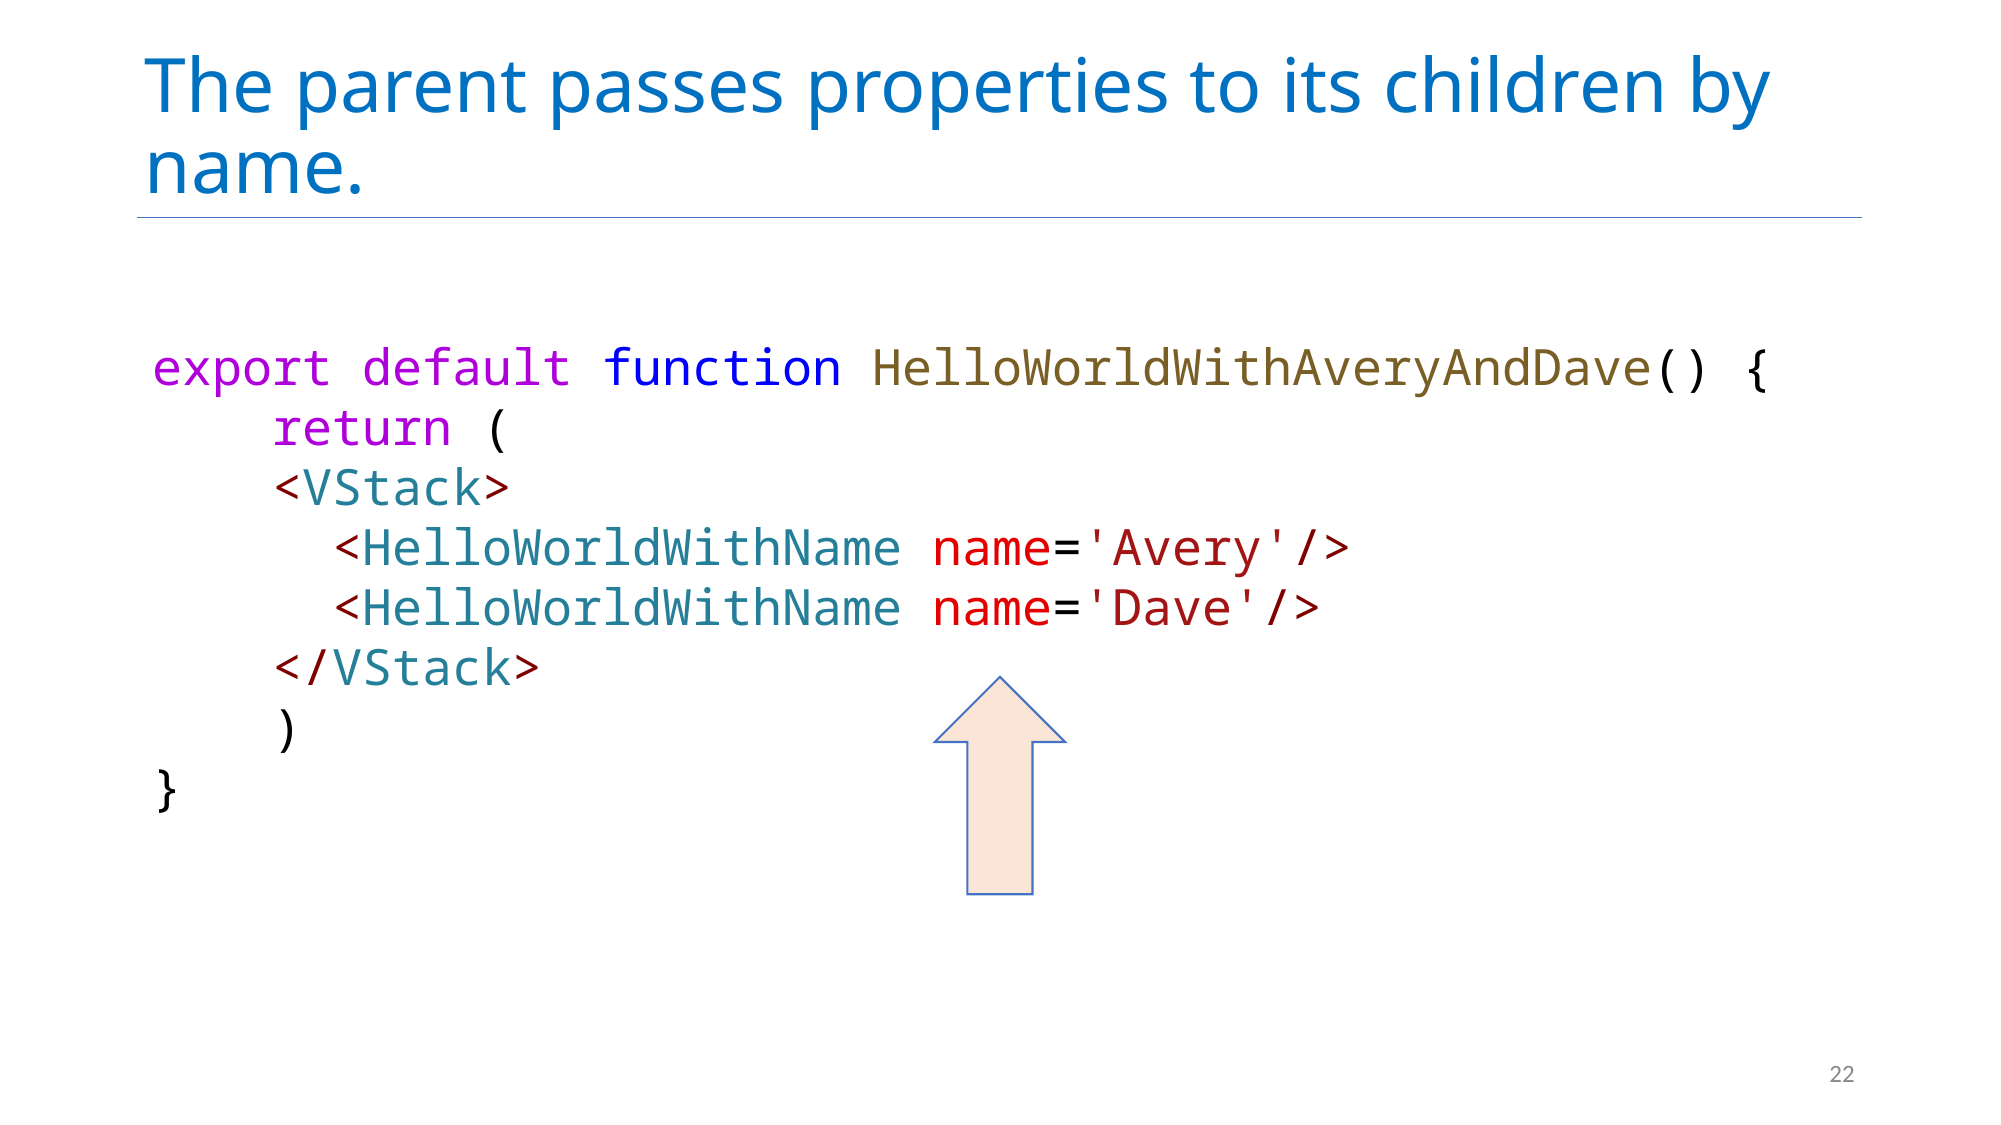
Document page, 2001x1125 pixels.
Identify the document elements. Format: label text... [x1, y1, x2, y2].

title The parent passes properties to its children by name. [136, 0, 1863, 218]
text_box [934, 676, 1066, 895]
text_box export default function HelloWorldWithAveryAndDave() { return ( <VStack> <HelloWorldWithName name='Avery'/> <HelloWorldWithName name='Dave'/> </VStack> ) } [137, 328, 1863, 823]
slide_number 22 [1819, 1051, 1863, 1094]
